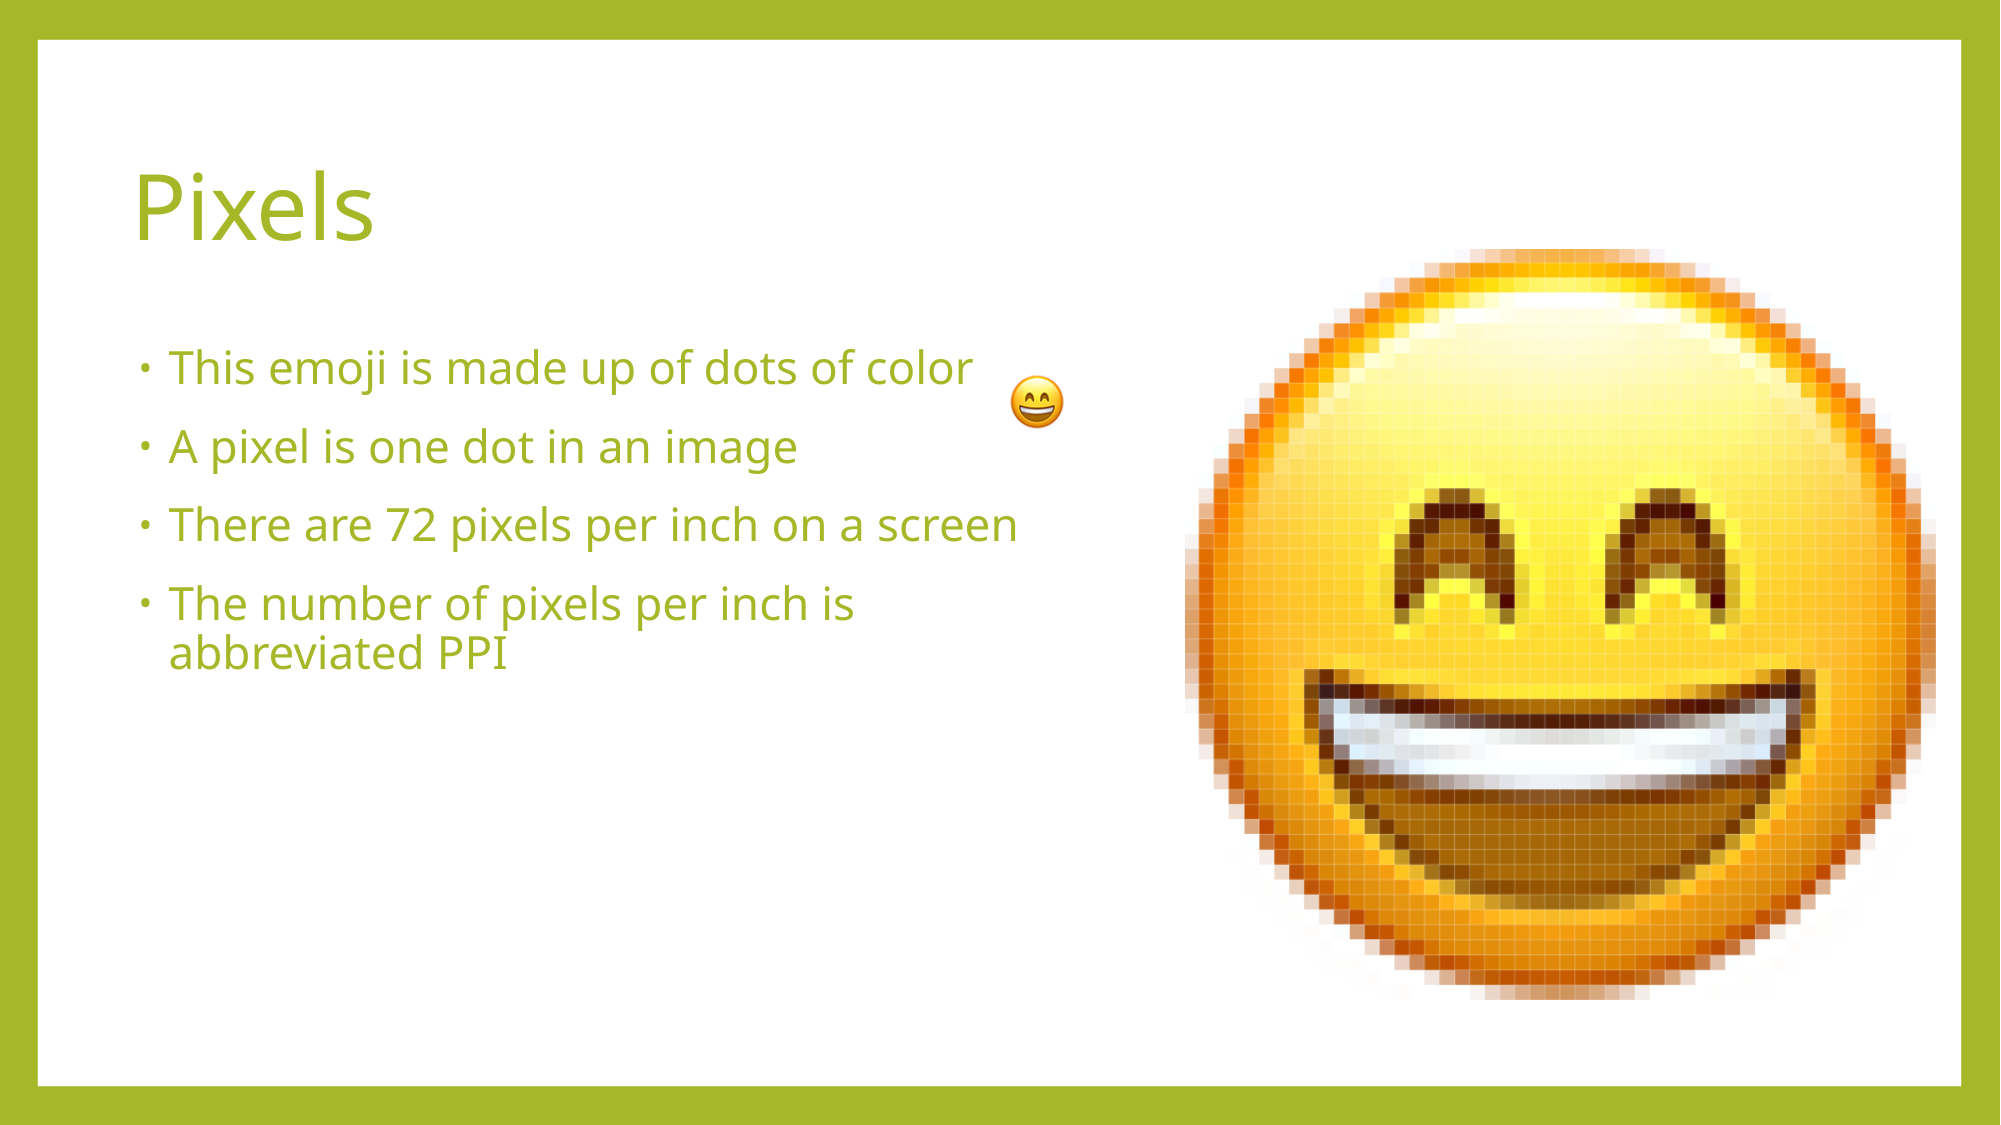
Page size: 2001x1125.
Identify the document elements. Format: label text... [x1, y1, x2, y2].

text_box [999, 364, 1075, 440]
text_box [36, 38, 1963, 1088]
picture [1184, 249, 1936, 1001]
title Pixels [115, 99, 1264, 323]
list This emoji is made up of dots of color A pixel is one dot in an image There are 72 pixels per inch on a screen The number of pixels per inch is abbreviated PPI [115, 337, 1131, 1000]
